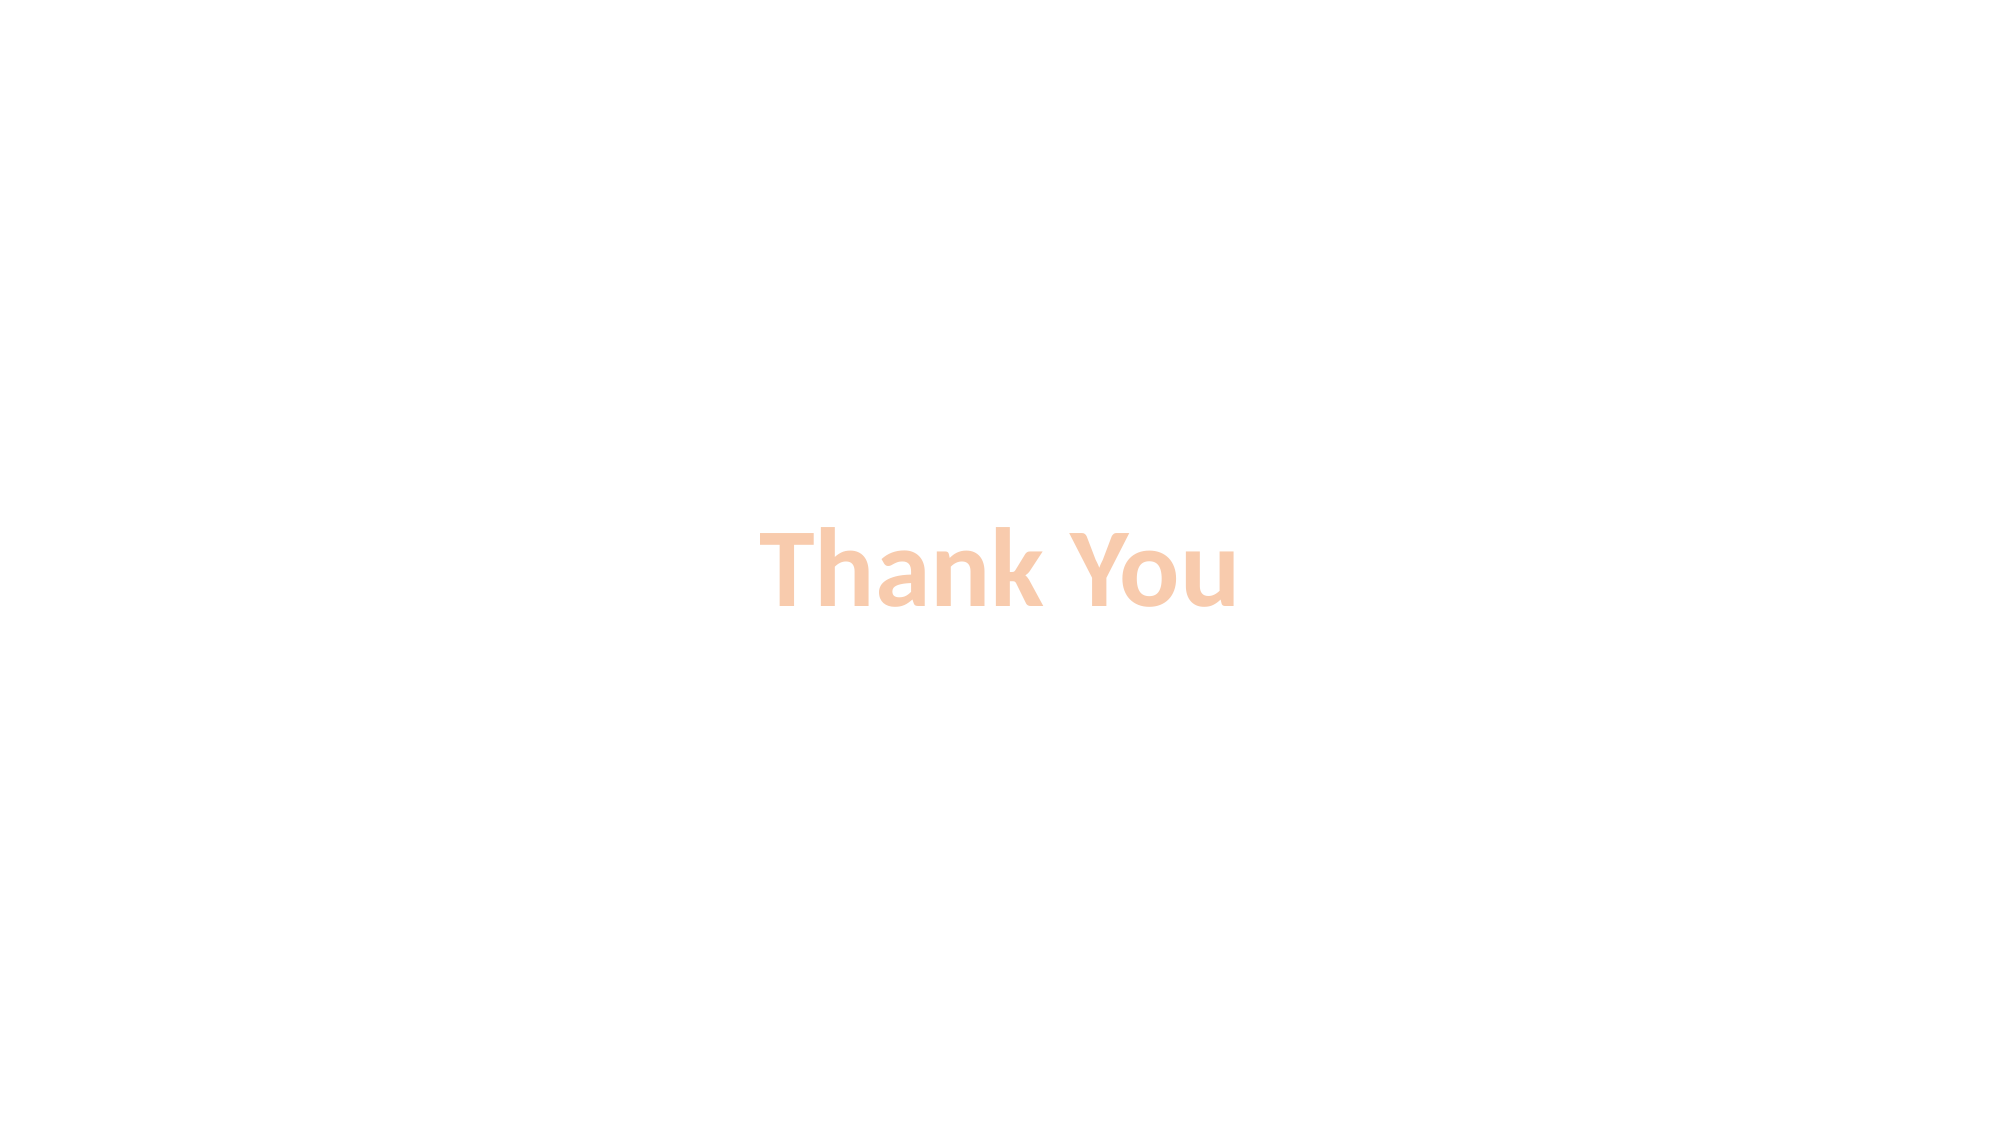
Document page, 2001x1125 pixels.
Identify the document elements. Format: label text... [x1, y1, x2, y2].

text_box Thank You [744, 486, 1256, 637]
